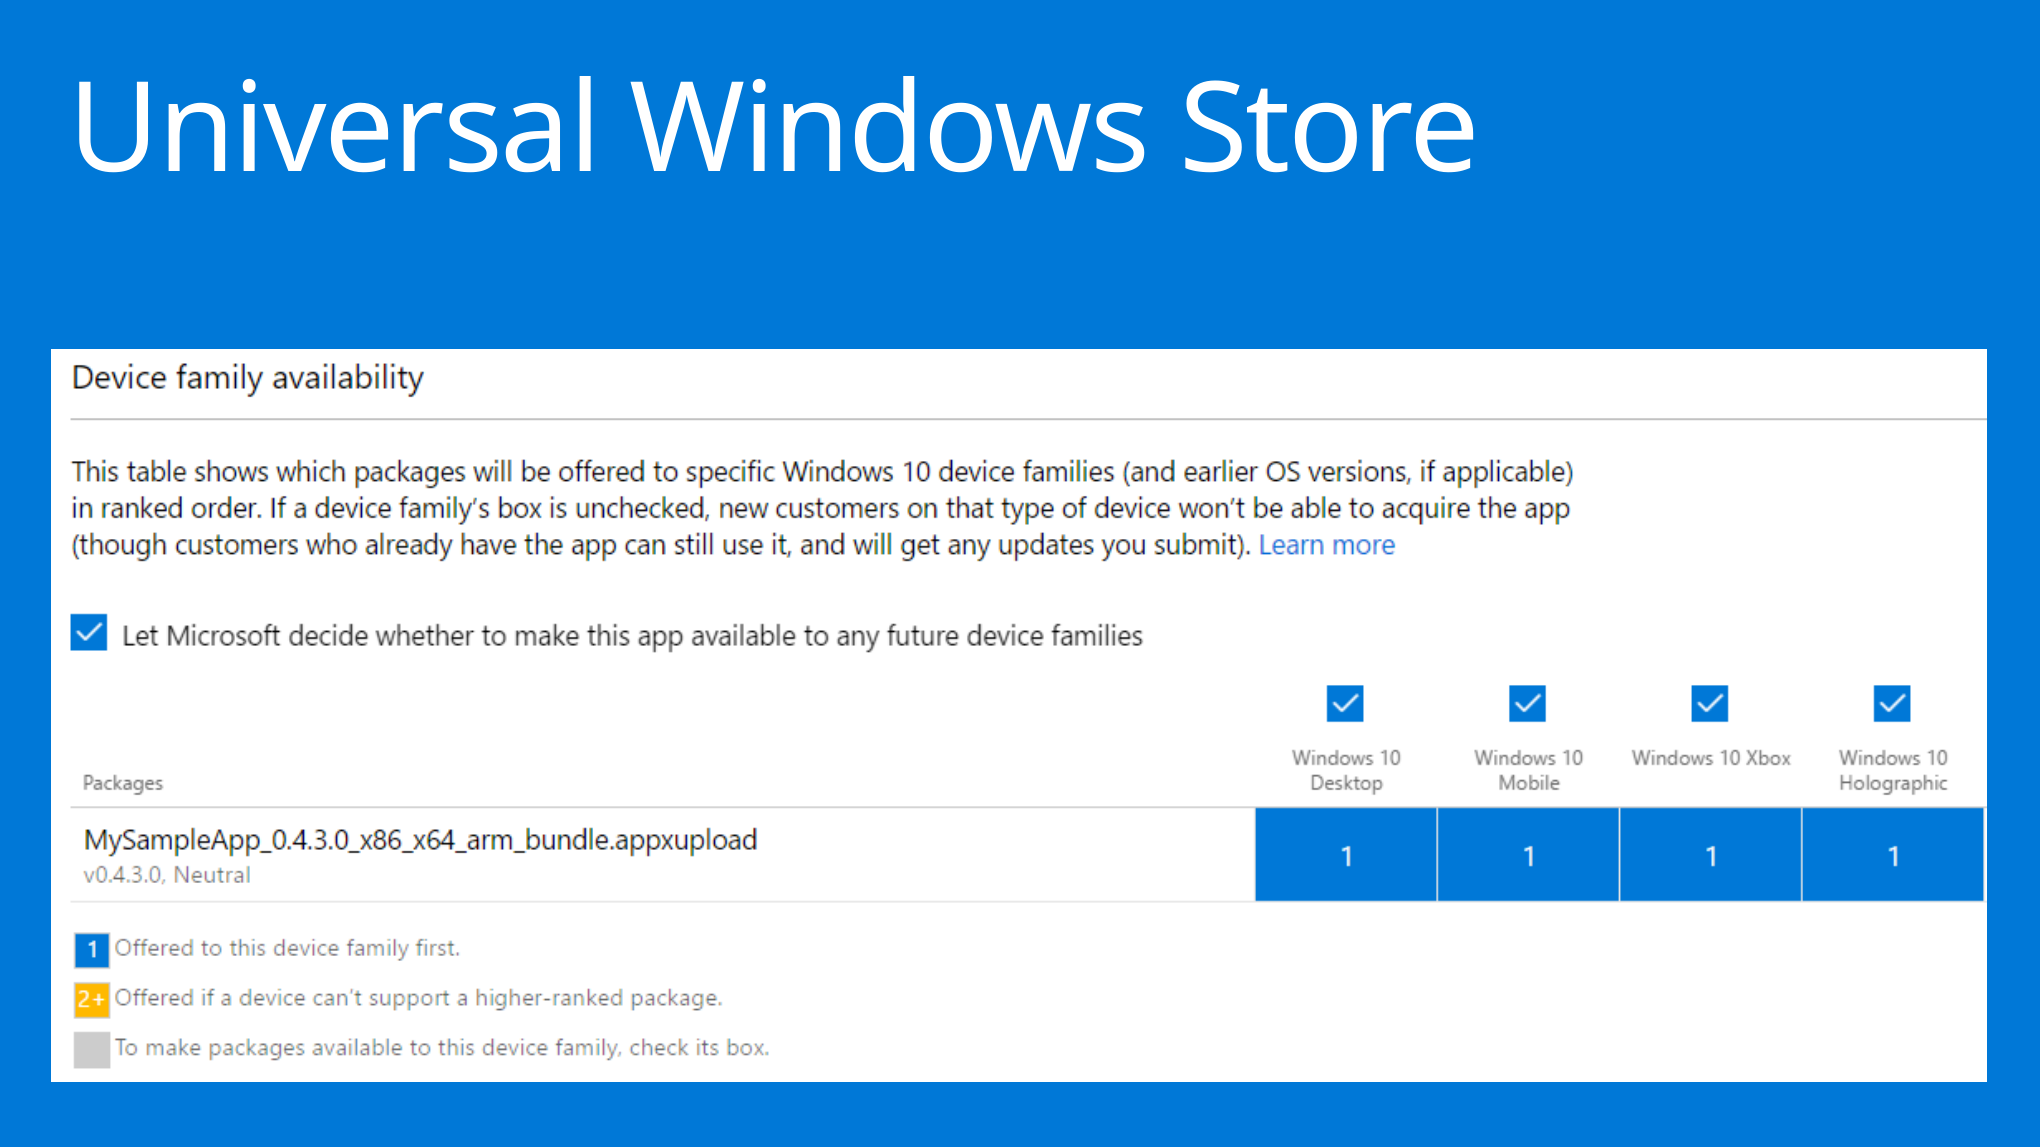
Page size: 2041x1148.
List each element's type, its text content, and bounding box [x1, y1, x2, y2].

title Universal Windows Store [45, 48, 1996, 199]
picture [51, 348, 1987, 1082]
